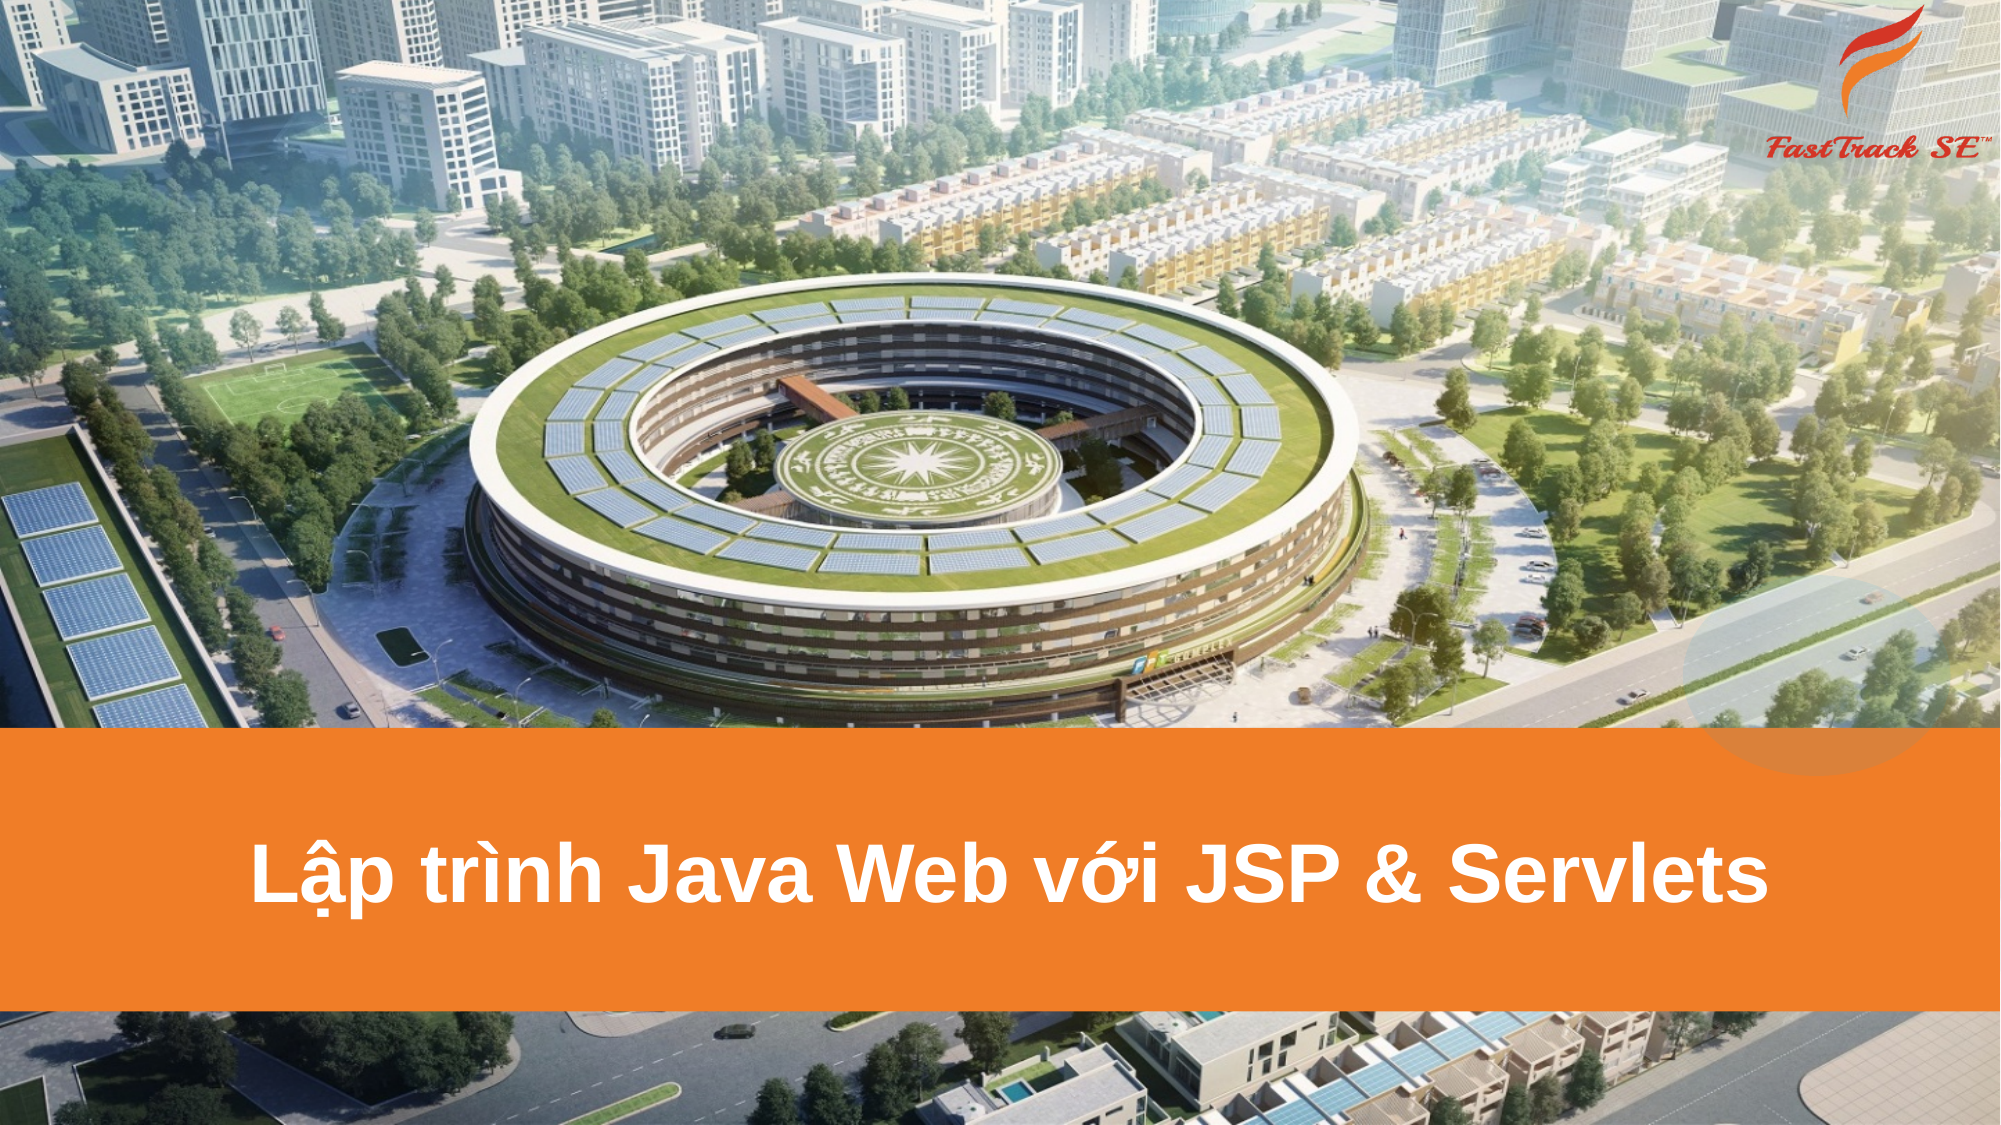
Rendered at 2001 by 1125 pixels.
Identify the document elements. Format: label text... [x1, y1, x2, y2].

text_box Lập trình Java Web với JSP & Servlets [127, 812, 1894, 927]
picture [0, 0, 2001, 1125]
